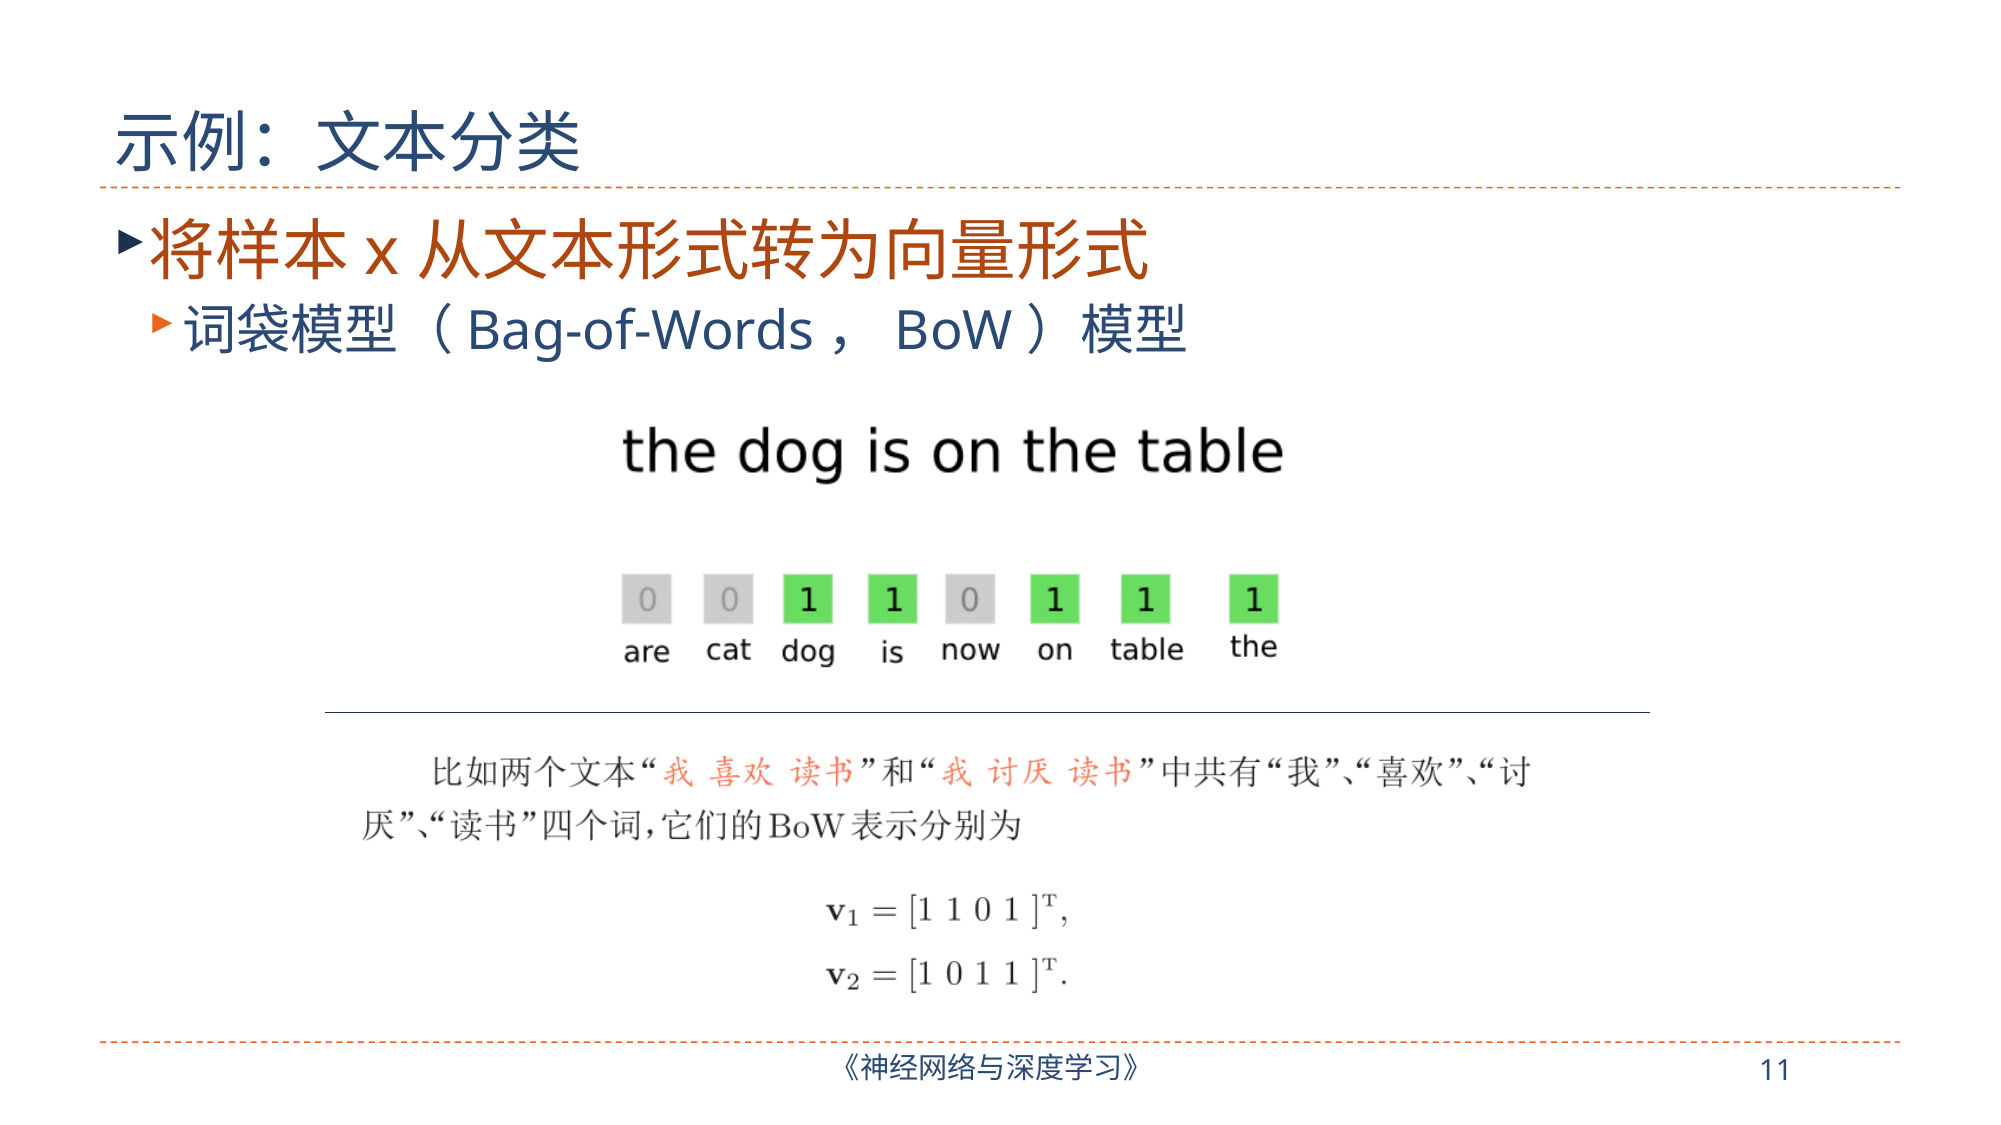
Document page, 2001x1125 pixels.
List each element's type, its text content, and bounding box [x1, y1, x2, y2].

title 示例：文本分类 [99, 24, 1900, 188]
list 将样本x从文本形式转为向量形式 词袋模型（Bag-of-Words，BoW）模型 [99, 200, 1900, 1010]
picture [353, 742, 1547, 1018]
picture [574, 402, 1326, 682]
